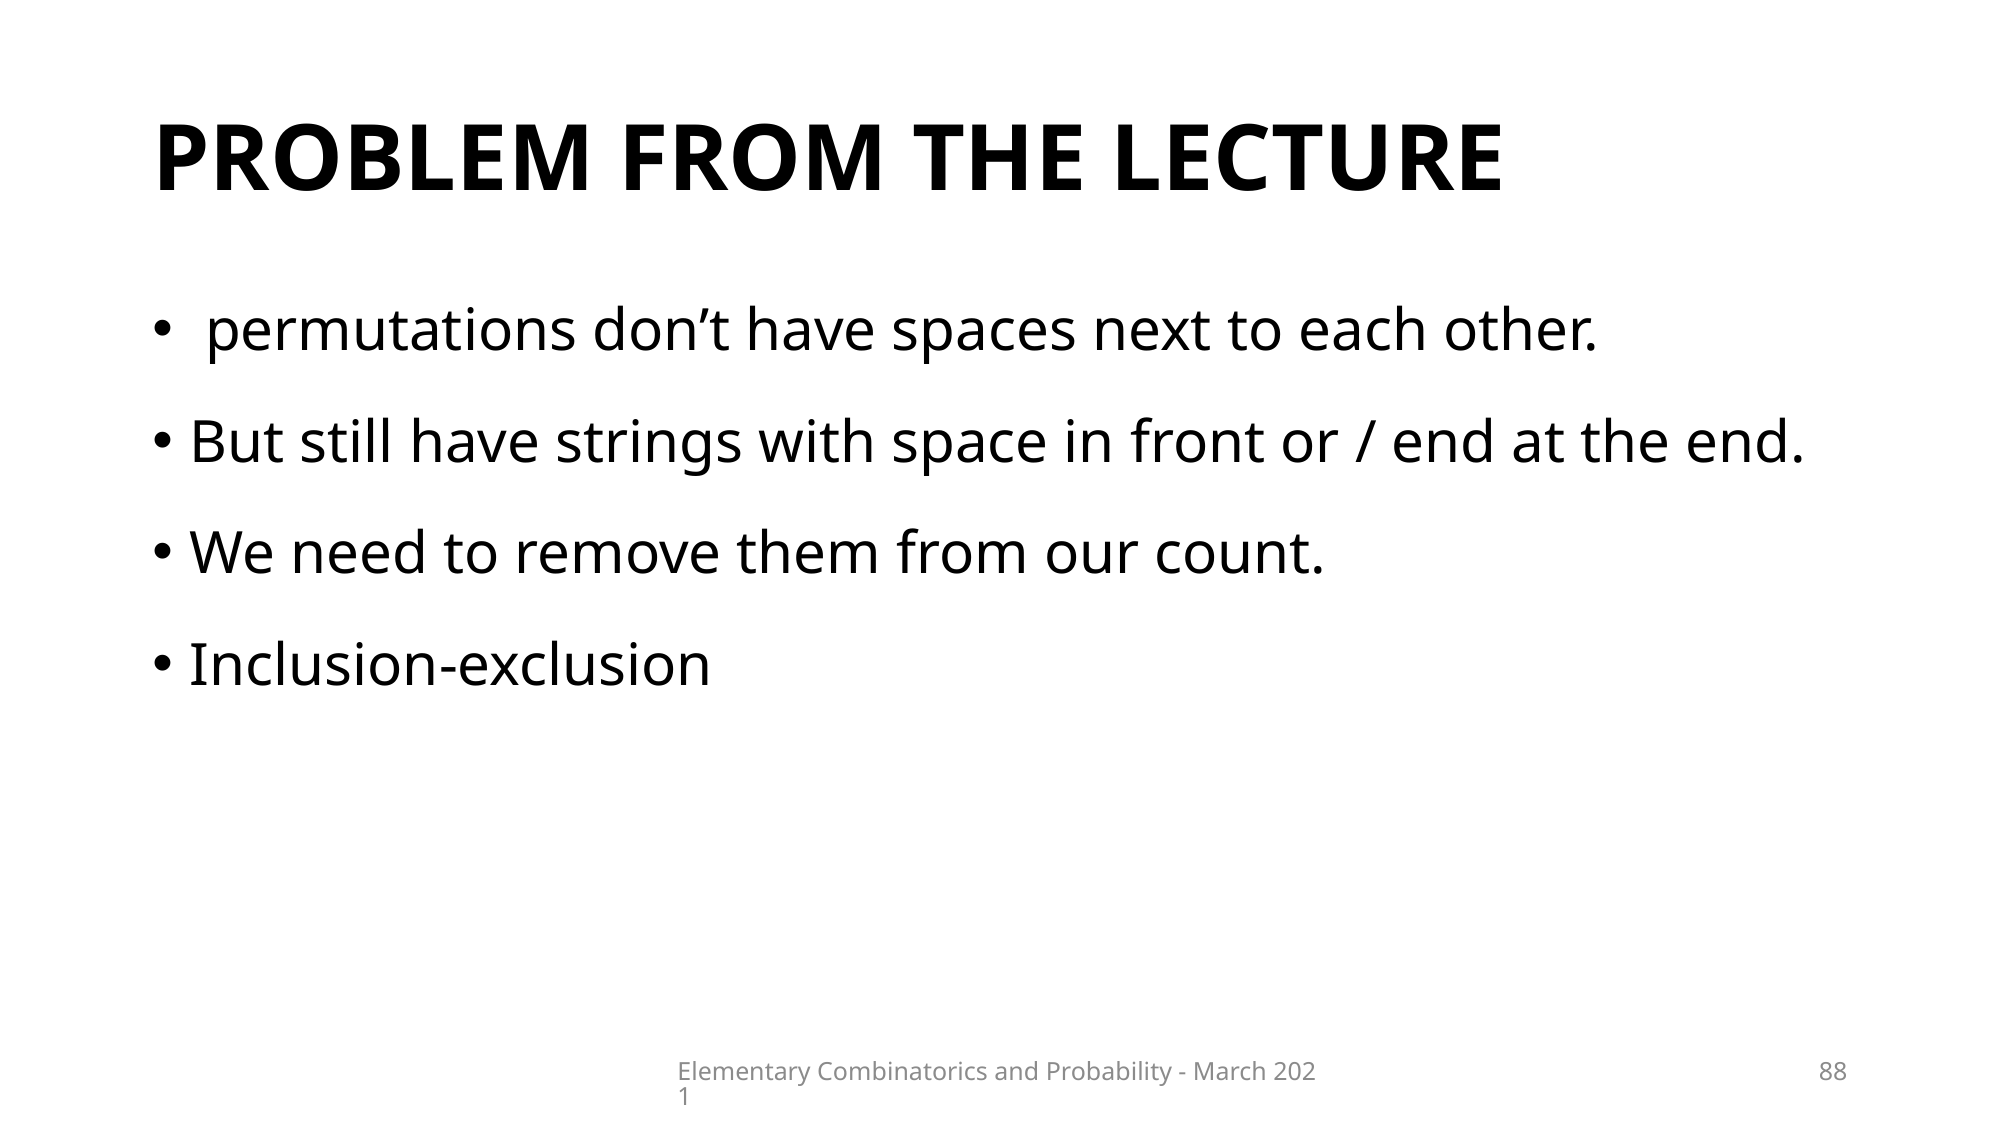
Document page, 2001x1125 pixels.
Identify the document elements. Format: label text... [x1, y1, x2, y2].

slide_number 88 [1412, 1042, 1863, 1103]
title Problem from the lecture [137, 52, 1863, 270]
footer Elementary Combinatorics and Probability - March 2021 [662, 1042, 1338, 1103]
